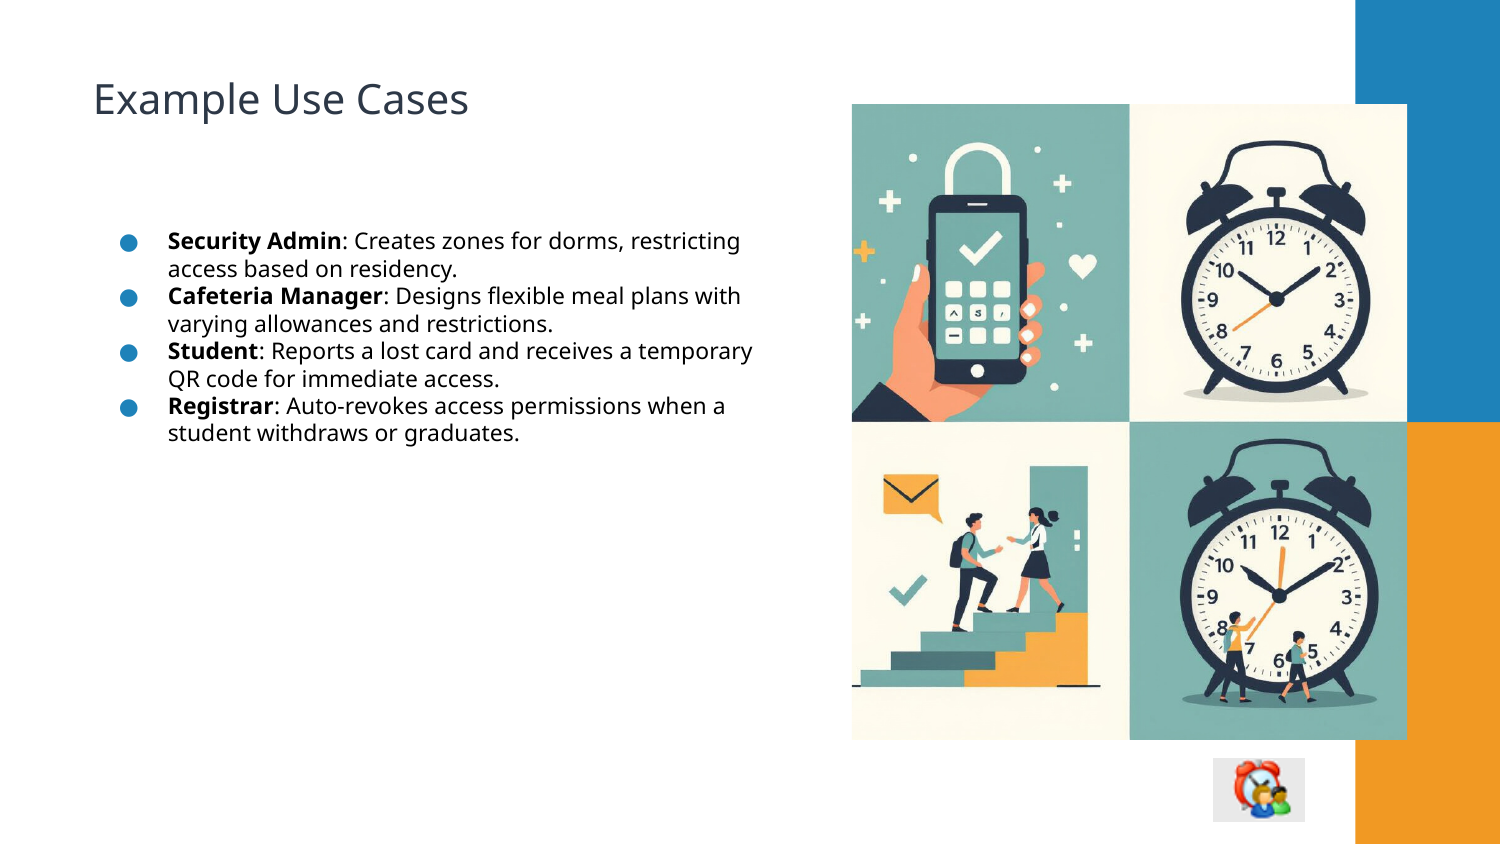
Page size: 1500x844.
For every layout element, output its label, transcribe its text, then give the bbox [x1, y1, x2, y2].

picture [851, 103, 1408, 740]
list Security Admin: Creates zones for dorms, restricting access based on residency. Cafeteria Manager: Designs flexible meal plans with varying allowances and restrictions. Student: Reports a lost card and receives a temporary QR code for immediate access. Registrar: Auto-revokes access permissions when a student withdraws or graduates. [92, 226, 765, 765]
title Example Use Cases [92, 72, 765, 147]
picture [1213, 758, 1305, 822]
